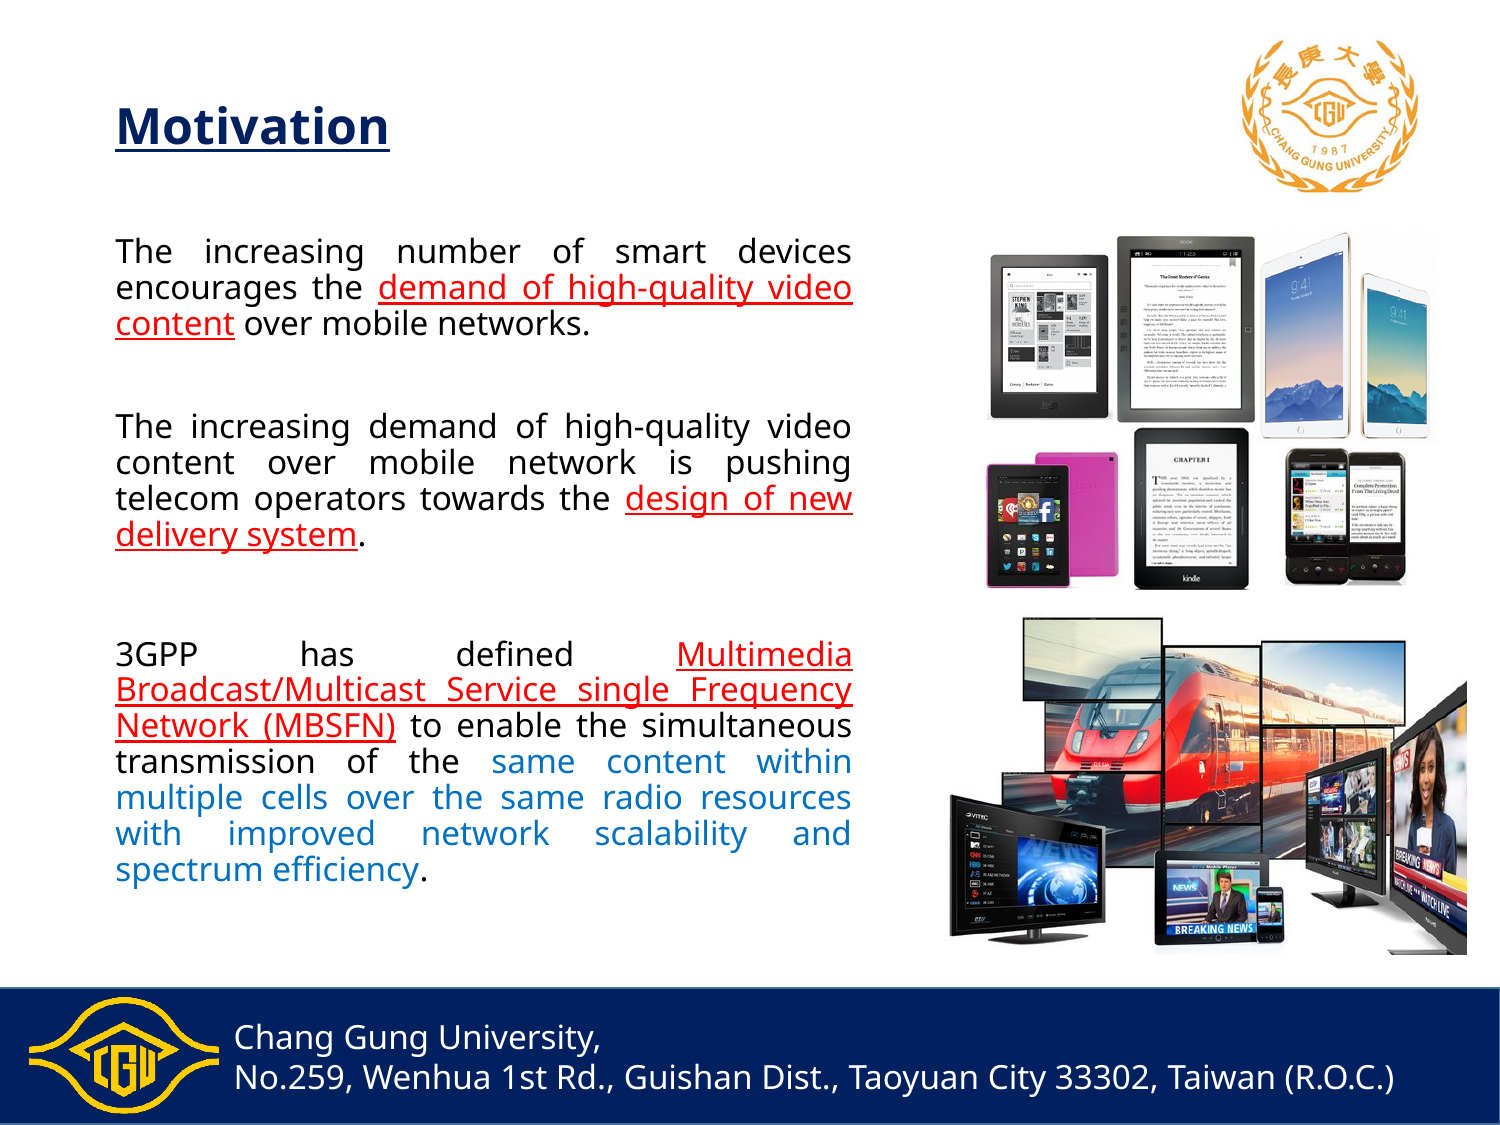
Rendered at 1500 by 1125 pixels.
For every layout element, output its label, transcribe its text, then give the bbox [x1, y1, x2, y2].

picture [1234, 22, 1424, 212]
text_box The increasing demand of high-quality video content over mobile network is pushing telecom operators towards the design of new delivery system. [100, 402, 869, 622]
picture [29, 997, 219, 1114]
text_box Chang Gung University, No.259, Wenhua 1st Rd., Guishan Dist., Taoyuan City 33302, Taiwan (R.O.C.) [0, 987, 1500, 1125]
picture [974, 227, 1438, 598]
text_box 3GPP has defined Multimedia Broadcast/Multicast Service single Frequency Network (MBSFN) to enable the simultaneous transmission of the same content within multiple cells over the same radio resources with improved network scalability and spectrum efficiency. [100, 629, 869, 984]
picture [942, 611, 1467, 955]
list Motivation [100, 94, 951, 191]
text_box The increasing number of smart devices encourages the demand of high-quality video content over mobile networks. [100, 227, 869, 372]
